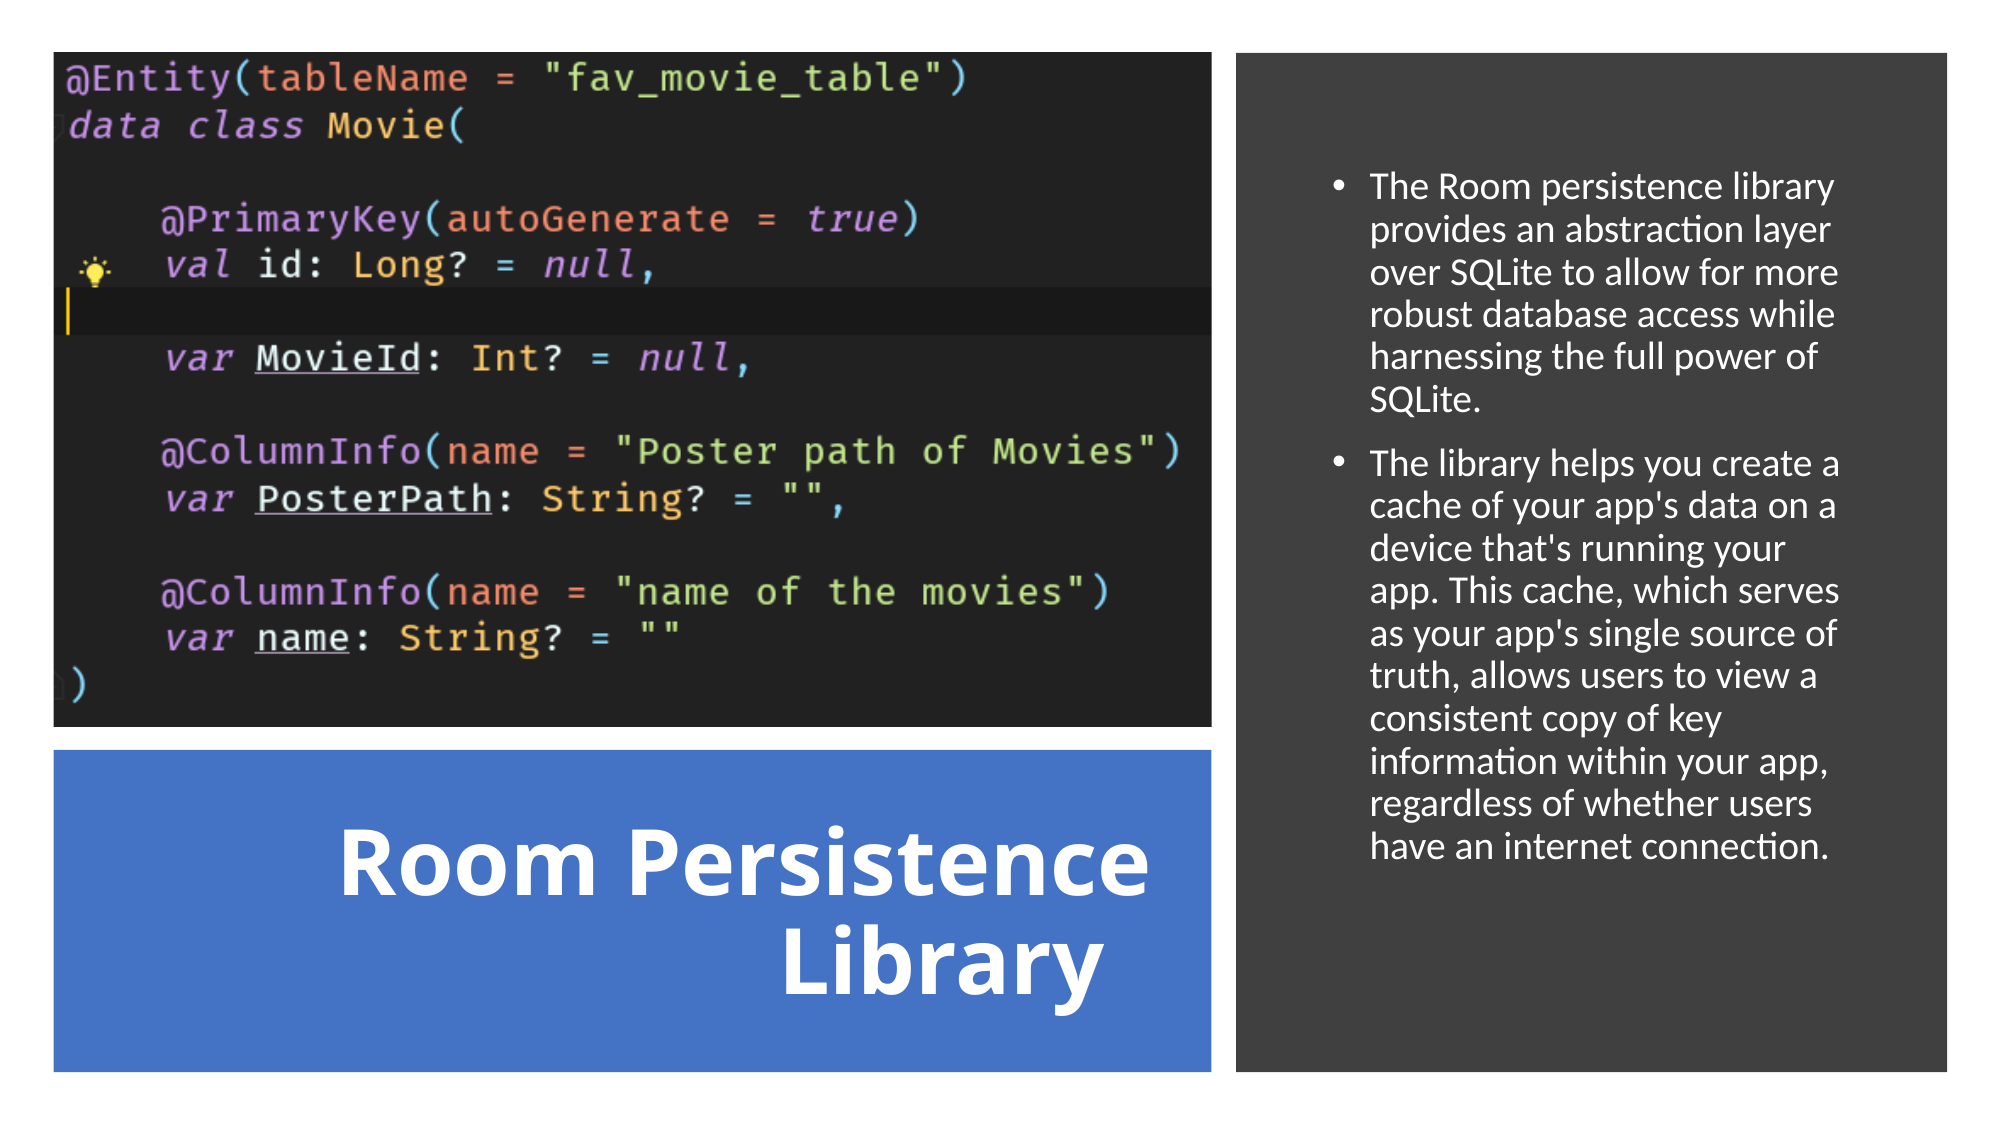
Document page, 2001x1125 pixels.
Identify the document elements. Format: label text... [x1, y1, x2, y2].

title Room Persistence Library [85, 782, 1168, 1049]
picture [53, 52, 1212, 727]
list The Room persistence library provides an abstraction layer over SQLite to allow for more robust database access while harnessing the full power of SQLite. The library helps you create a cache of your app's data on a device that's running your app. This cache, which serves as your app's single source of truth, allows users to view a consistent copy of key information within your app, regardless of whether users have an internet connection. [1317, 150, 1879, 947]
text_box [1235, 52, 1948, 1073]
text_box [53, 749, 1212, 1073]
